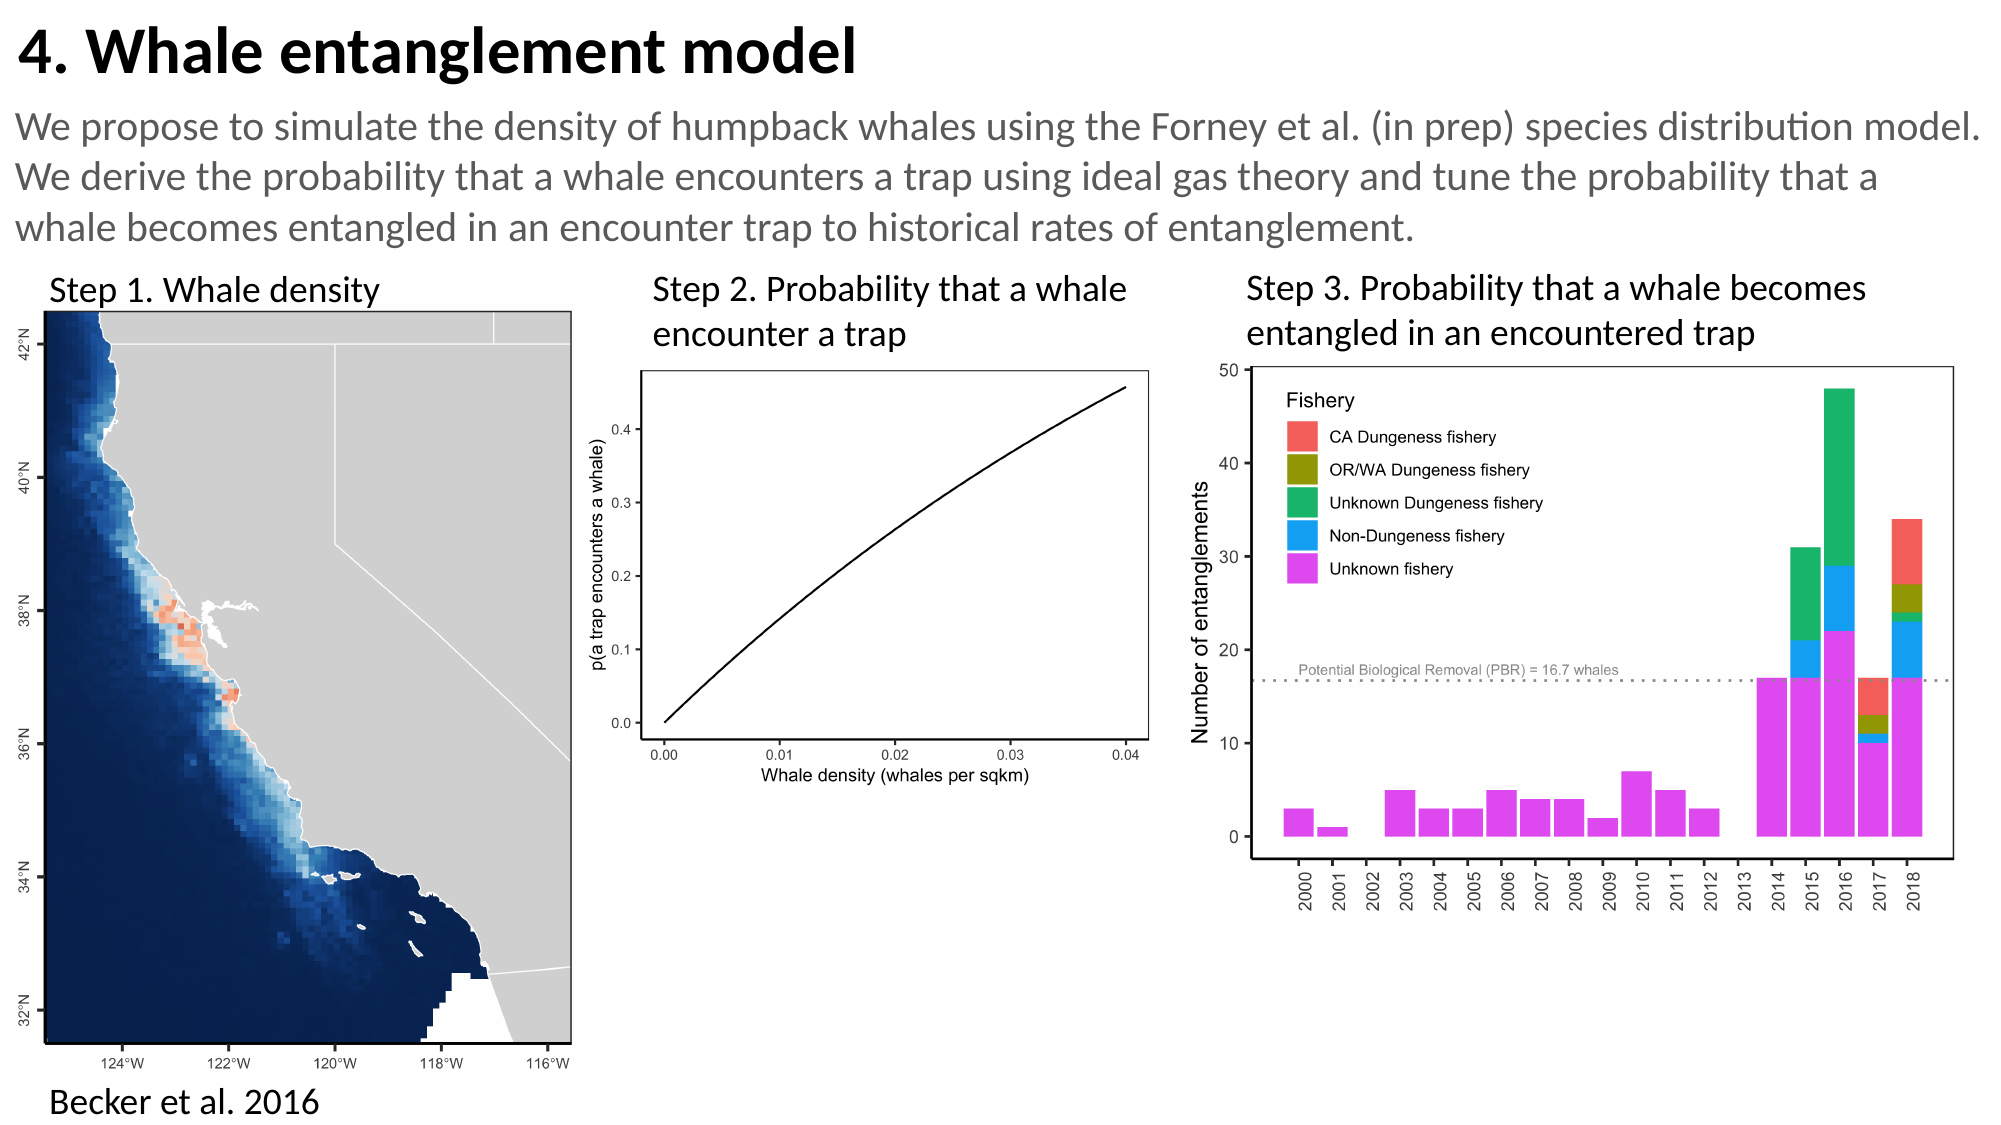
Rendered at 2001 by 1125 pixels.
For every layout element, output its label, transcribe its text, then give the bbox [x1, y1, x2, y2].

picture [1177, 358, 1983, 953]
text_box Step 2. Probability that a whale encounter a trap [637, 256, 1198, 361]
text_box We propose to simulate the density of humpback whales using the Forney et al. (in prep) species distribution model. We derive the probability that a whale encounters a trap using ideal gas theory and tune the probability that a whale becomes entangled in an encounter trap to historical rates of entanglement. [0, 91, 2000, 257]
text_box Becker et al. 2016 [34, 1086, 336, 1125]
picture [2, 296, 1160, 1086]
text_box 4. Whale entanglement model [3, 0, 874, 91]
text_box Step 3. Probability that a whale becomes entangled in an encountered trap [1231, 255, 1928, 358]
text_box Step 1. Whale density [34, 257, 396, 296]
